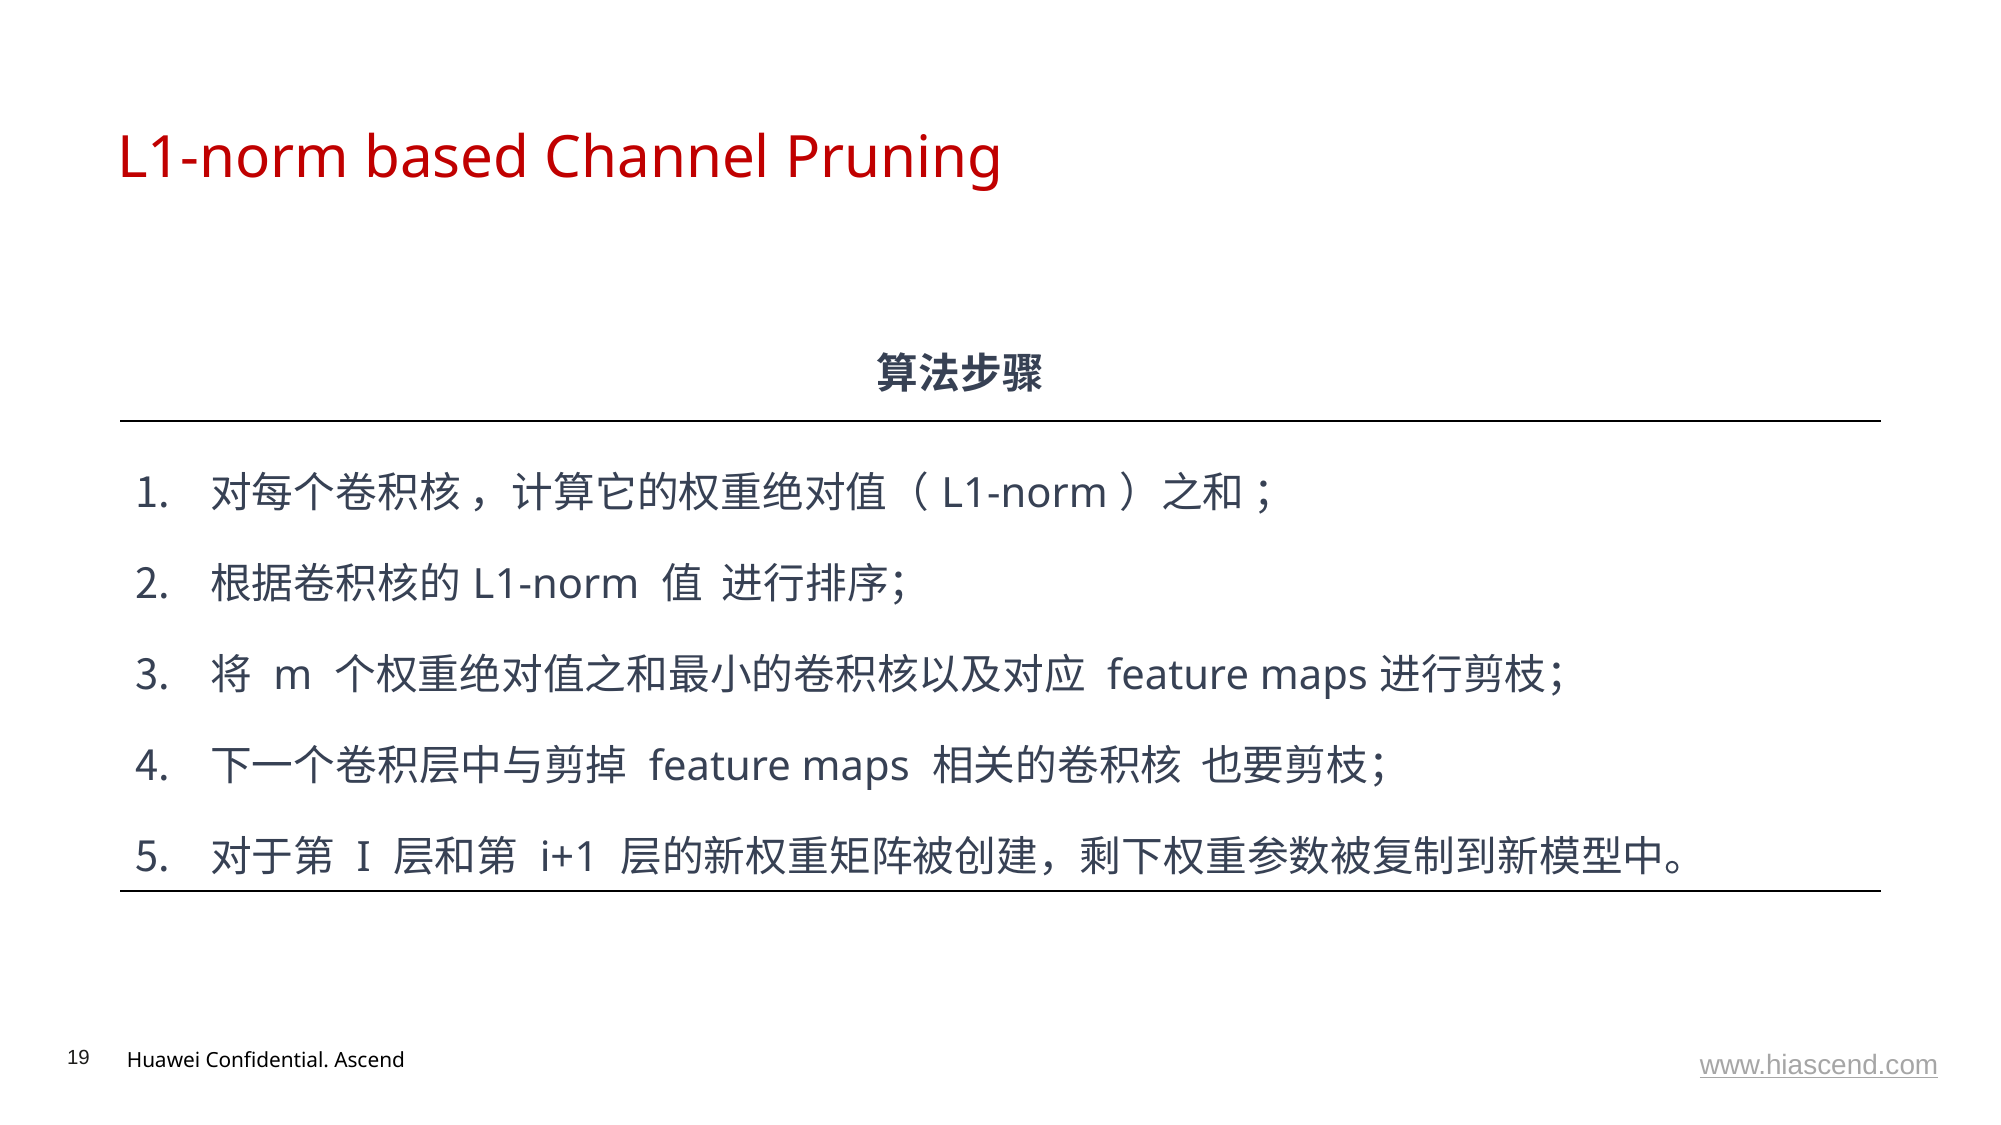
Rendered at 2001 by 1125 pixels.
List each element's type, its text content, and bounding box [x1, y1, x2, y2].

title L1-norm based Channel Pruning [102, 111, 1901, 209]
list 算法步骤 [728, 314, 1192, 398]
